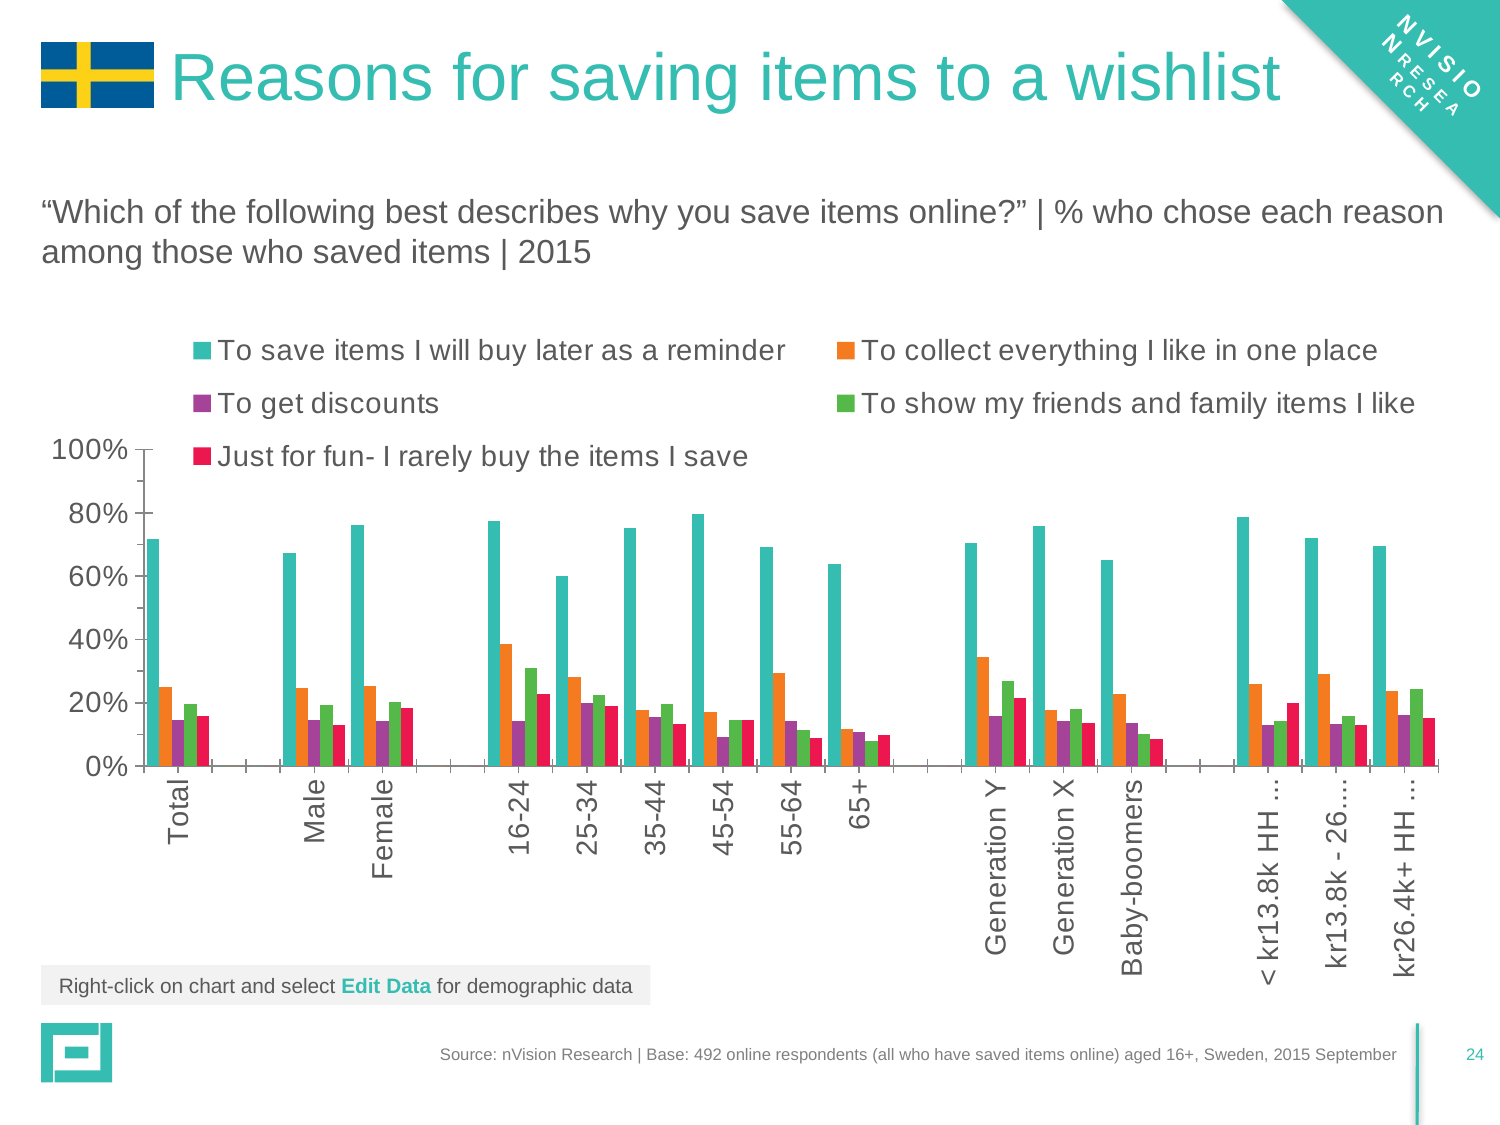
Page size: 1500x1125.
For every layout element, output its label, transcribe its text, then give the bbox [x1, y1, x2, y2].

picture [40, 42, 154, 108]
list Source: nVision Research | Base: 492 online respondents (all who have saved items online) aged 16+, Sweden, 2015 September [112, 1039, 1414, 1072]
chart [40, 314, 1460, 1006]
list “Which of the following best describes why you save items online?” | % who chose each reason among those who saved items | 2015 [41, 190, 1459, 272]
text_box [1281, 0, 1500, 219]
title Reasons for saving items to a wishlist [151, 42, 1276, 116]
